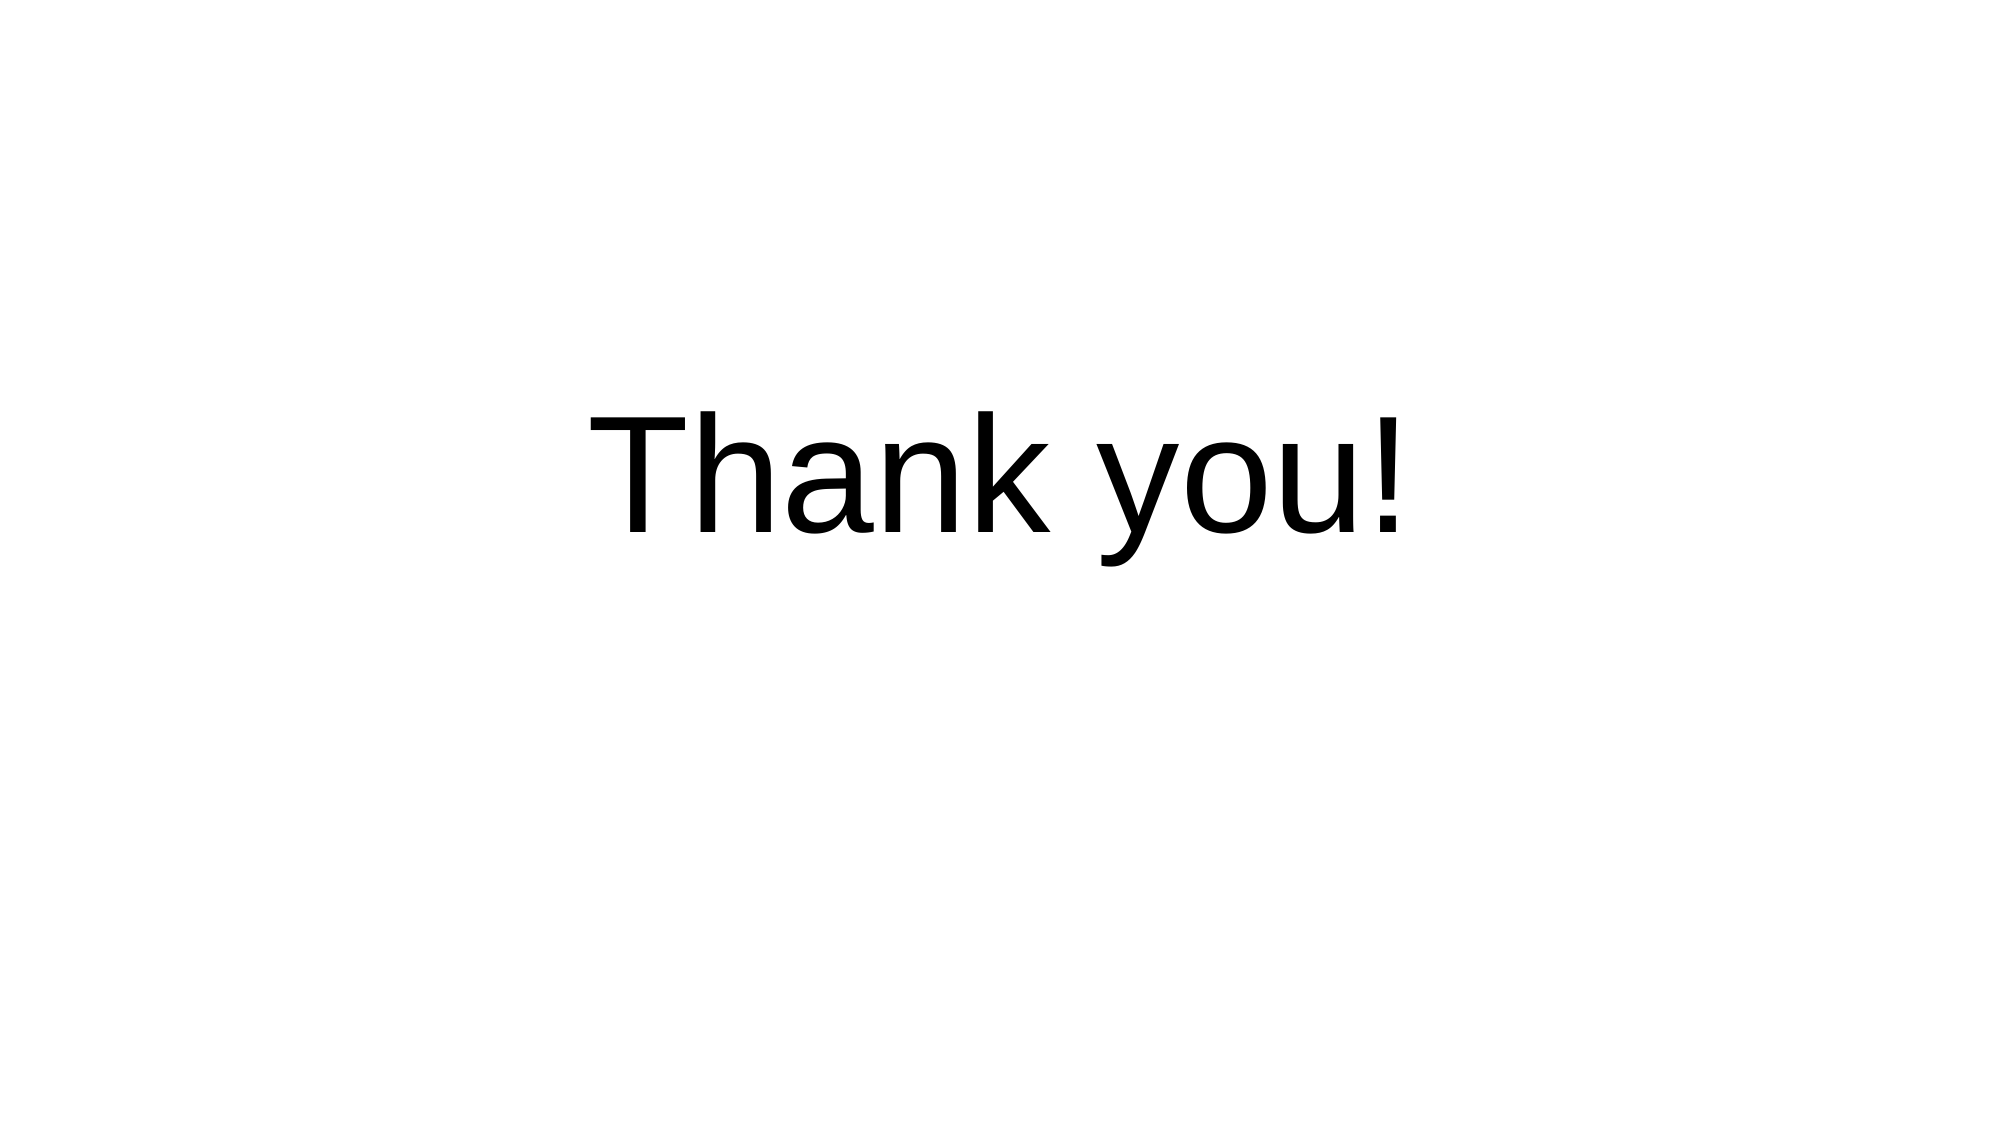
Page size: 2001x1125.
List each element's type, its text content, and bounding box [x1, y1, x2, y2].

title Thank you! [249, 184, 1750, 576]
